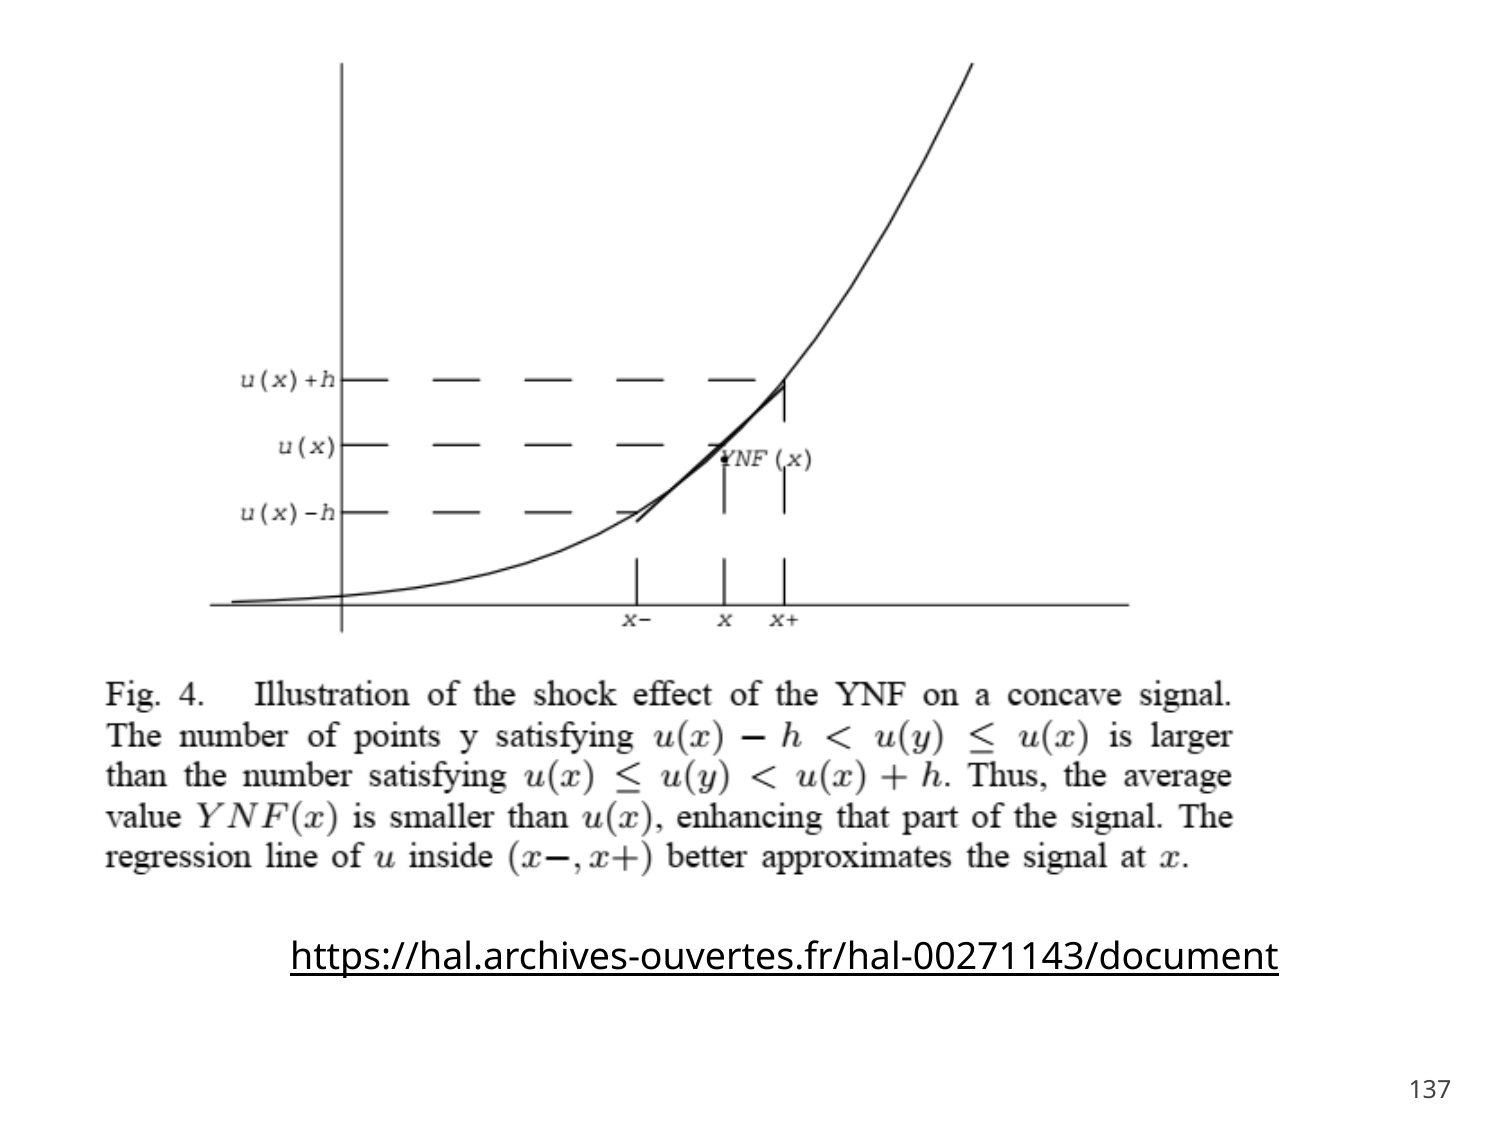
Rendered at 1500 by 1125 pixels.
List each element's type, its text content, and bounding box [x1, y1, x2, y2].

slide_number ‹#› [1345, 1062, 1467, 1108]
picture [99, 49, 1247, 891]
text_box https://hal.archives-ouvertes.fr/hal-00271143/document [275, 924, 1350, 991]
